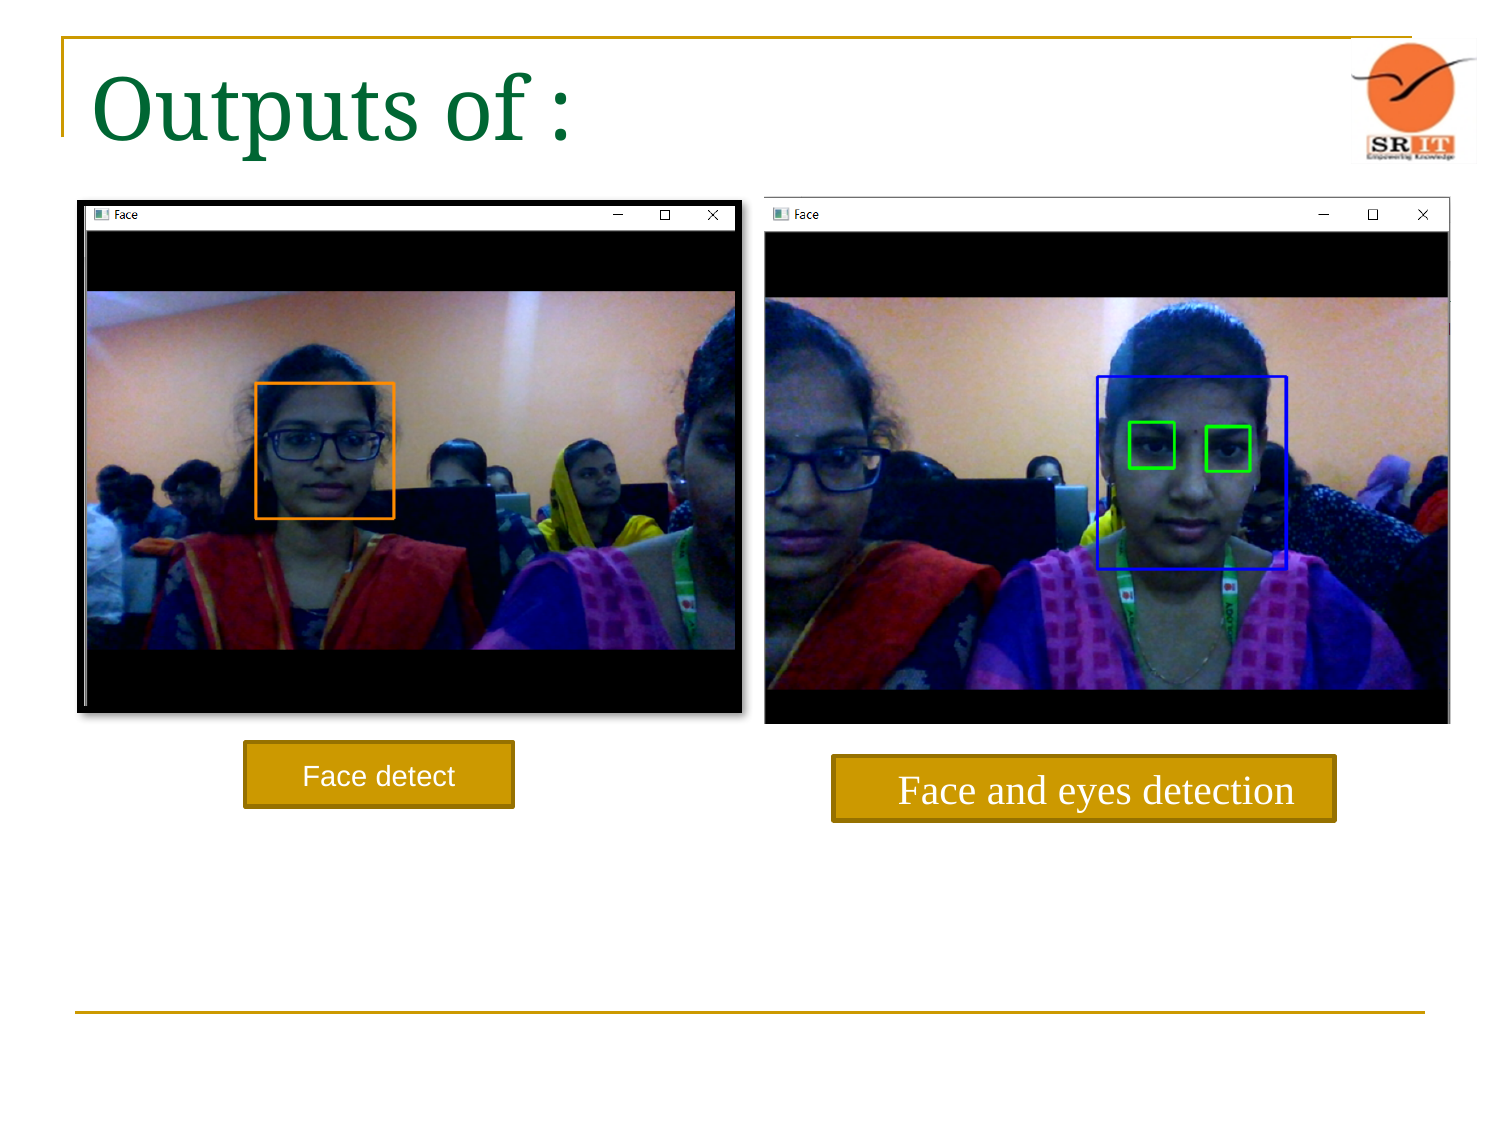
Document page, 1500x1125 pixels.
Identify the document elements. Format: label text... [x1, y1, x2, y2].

list Face and eyes detection [831, 754, 1337, 823]
picture [1350, 37, 1478, 165]
title Outputs of : [75, 45, 1425, 233]
picture [764, 196, 1451, 724]
text_box Face detect [243, 740, 515, 809]
picture [83, 205, 736, 707]
